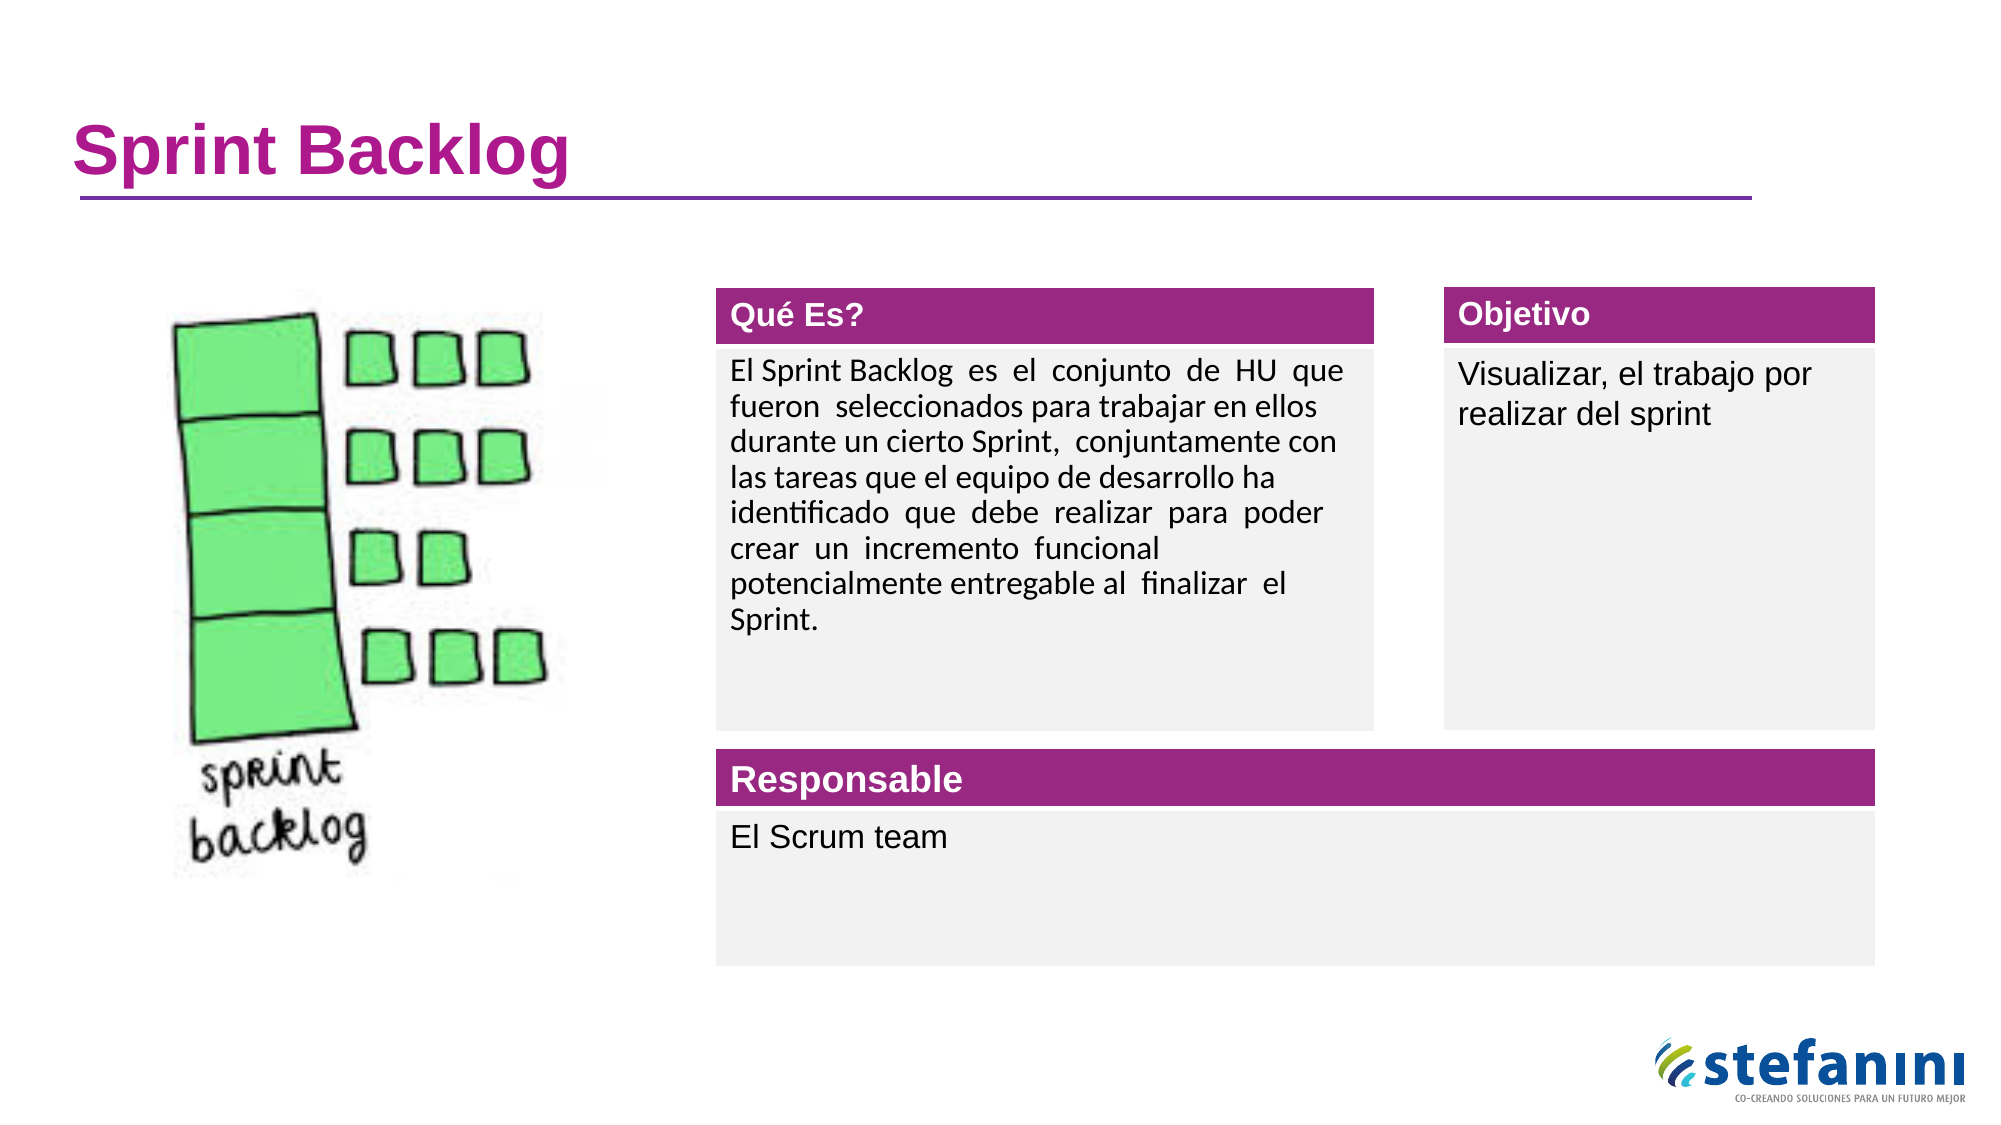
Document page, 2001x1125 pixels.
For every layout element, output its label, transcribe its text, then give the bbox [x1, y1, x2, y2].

text_box Sprint Backlog [57, 105, 1807, 198]
picture [167, 289, 608, 882]
table_header Qué Es? [716, 288, 1374, 344]
table_header Responsable [716, 749, 1875, 806]
table_cell Visualizar, el trabajo por realizar del sprint [1444, 348, 1875, 730]
table_cell El Sprint Backlog es el conjunto de HU que fueron seleccionados para trabajar en ellos durante un cierto Sprint, conjuntamente con las tareas que el equipo de desarrollo ha identificado que debe realizar para poder crear un incremento funcional potencialmente entregable al finalizar el Sprint. [716, 349, 1374, 731]
table_header Objetivo [1444, 287, 1875, 343]
table_cell El Scrum team [716, 811, 1875, 966]
